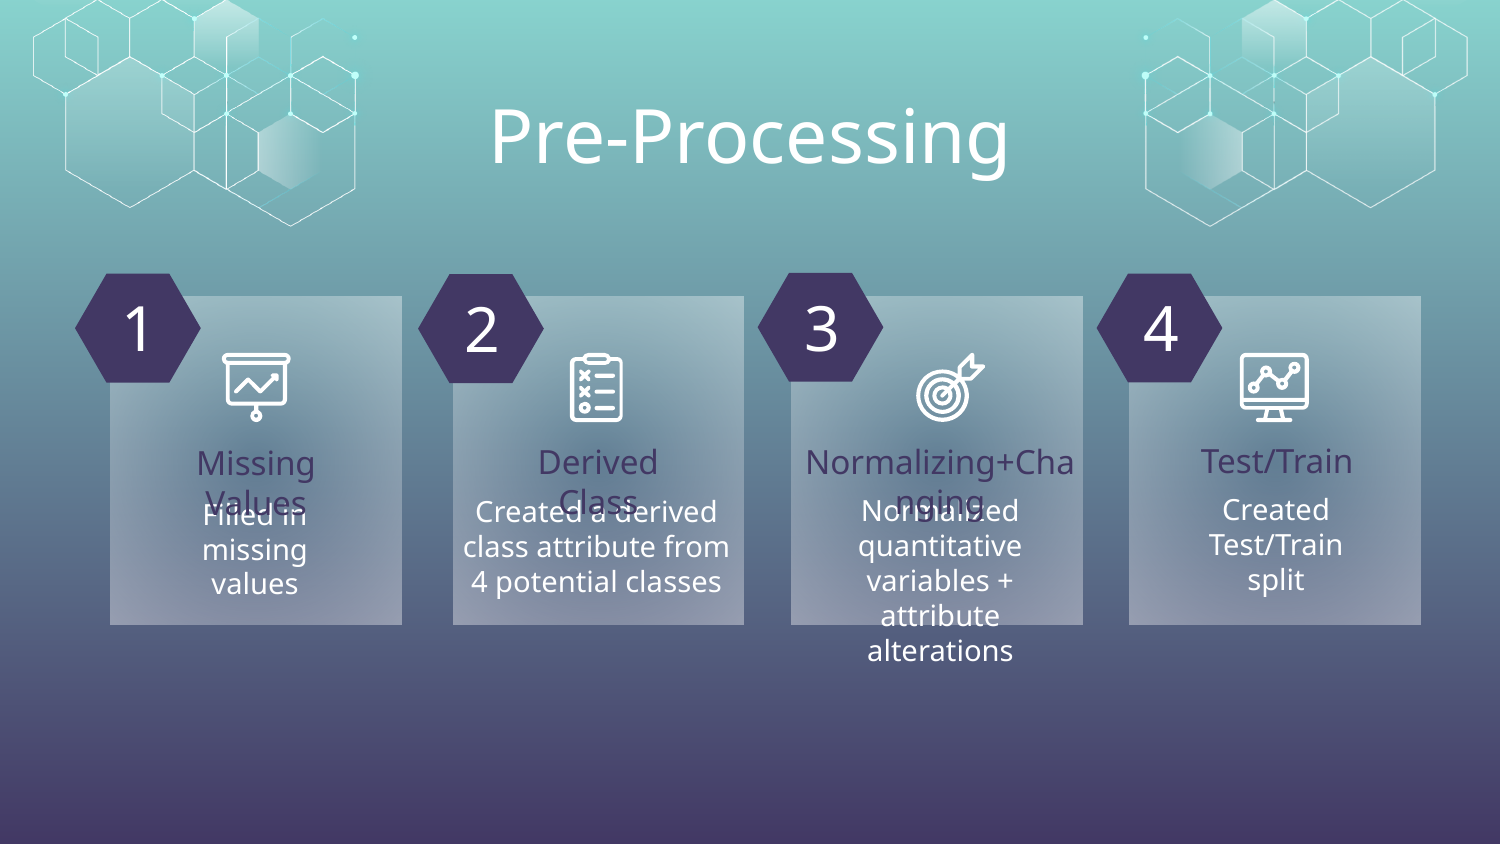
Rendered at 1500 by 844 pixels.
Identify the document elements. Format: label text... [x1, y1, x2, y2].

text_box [1239, 352, 1310, 423]
text_box 1 [74, 284, 204, 370]
picture [0, 0, 378, 227]
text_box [569, 352, 624, 423]
text_box 4 [1096, 284, 1226, 370]
subtitle Normalized quantitative variables + attribute alterations [799, 503, 1082, 617]
text_box [916, 352, 986, 422]
title Pre-Processing [75, 73, 1426, 184]
text_box 3 [757, 283, 887, 369]
subtitle Derived Class [485, 425, 712, 503]
subtitle Missing Values [142, 427, 370, 504]
subtitle Created Test/Train split [1161, 476, 1391, 616]
subtitle Created a derived class attribute from 4 potential classes [443, 478, 750, 617]
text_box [221, 352, 291, 423]
picture [1123, 0, 1500, 227]
subtitle Normalizing+Changing [783, 425, 1097, 503]
subtitle Filled in missing values [142, 504, 367, 618]
subtitle Test/Train [1163, 425, 1391, 502]
text_box 2 [417, 284, 547, 370]
